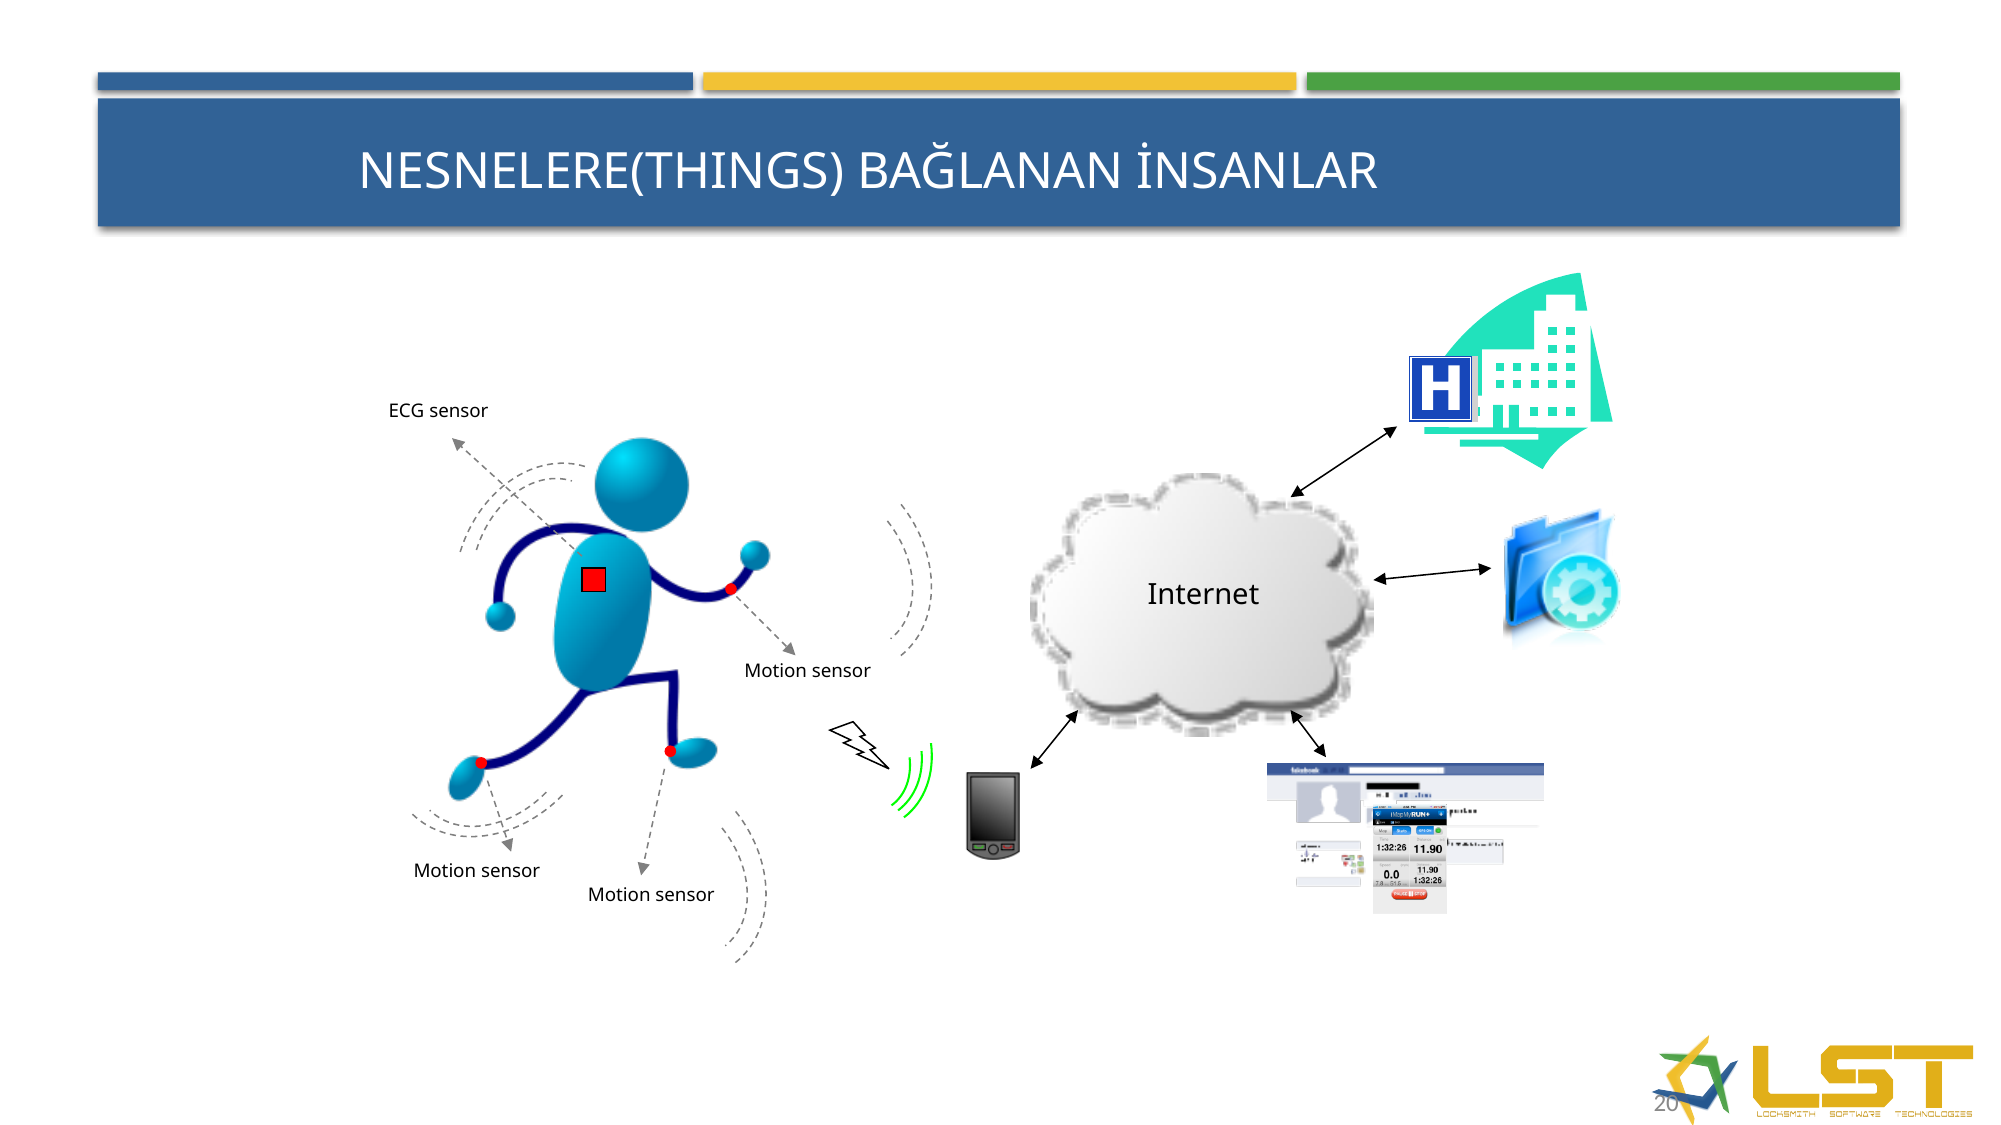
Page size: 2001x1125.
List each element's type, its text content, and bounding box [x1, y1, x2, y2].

text_box Nesnelere(Thıngs) Bağlanan İnsanlar [343, 74, 1694, 262]
text_box [412, 804, 540, 837]
picture [1408, 272, 1614, 470]
text_box [850, 747, 911, 806]
text_box Motion sensor [398, 851, 556, 889]
text_box Motion sensor [824, 650, 886, 689]
text_box [1379, 563, 1492, 585]
text_box [501, 833, 514, 851]
text_box Motion sensor [573, 875, 694, 913]
text_box [1031, 745, 1050, 766]
picture [1651, 1034, 1974, 1125]
text_box [862, 735, 932, 818]
text_box [1313, 745, 1326, 758]
text_box [661, 814, 767, 963]
slide_number 20 [1549, 1072, 1694, 1125]
text_box [827, 504, 932, 656]
text_box [872, 746, 922, 811]
picture [1502, 508, 1621, 651]
picture [947, 768, 1044, 864]
picture [427, 414, 820, 806]
text_box ECG sensor [373, 391, 504, 429]
picture [1030, 473, 1374, 737]
text_box [829, 721, 890, 769]
text_box [1329, 426, 1398, 471]
picture [1266, 763, 1545, 1125]
text_box [637, 855, 650, 875]
